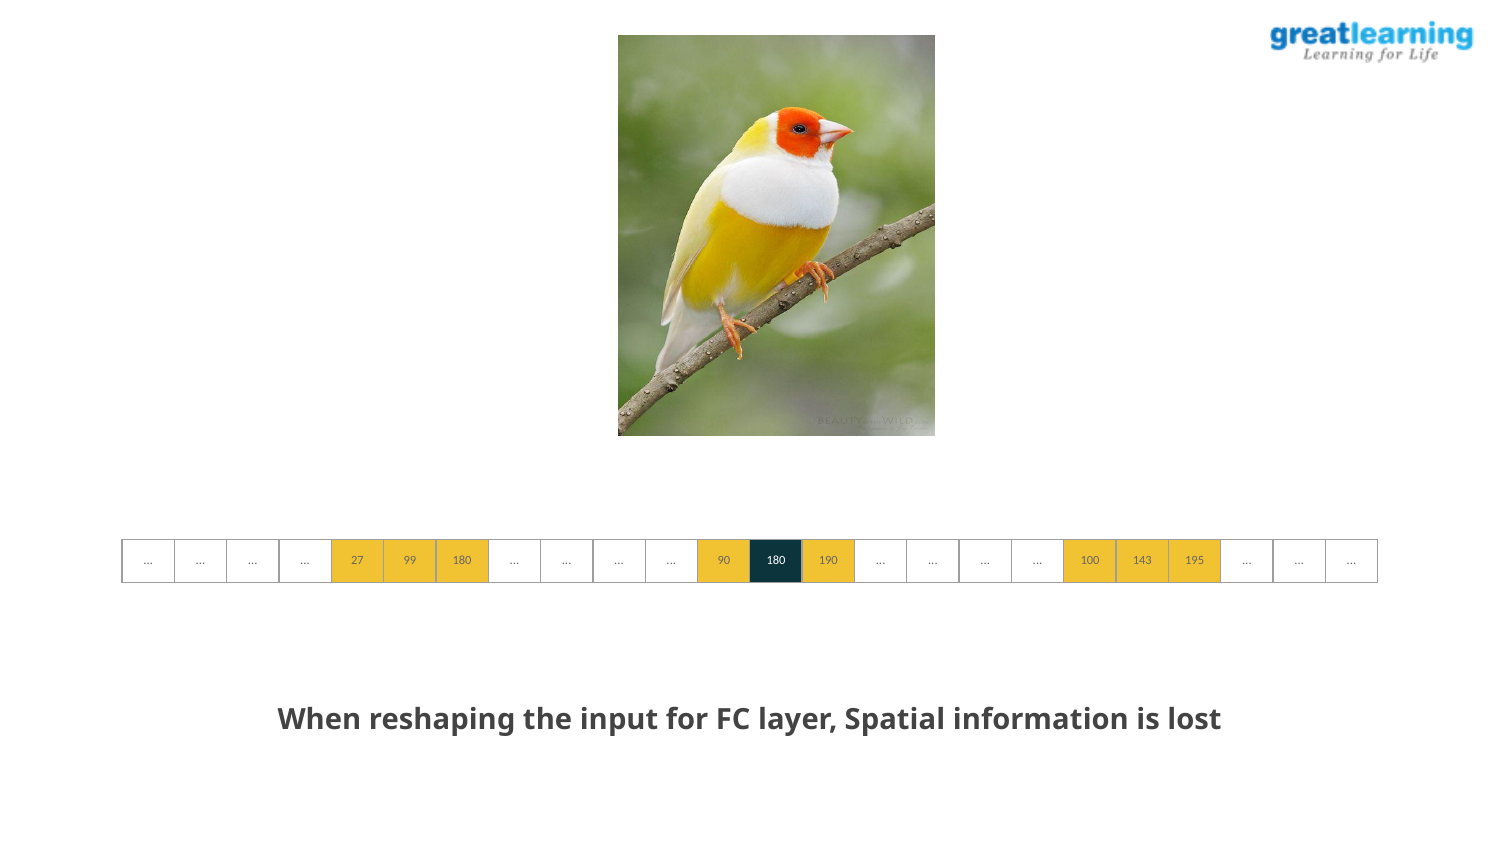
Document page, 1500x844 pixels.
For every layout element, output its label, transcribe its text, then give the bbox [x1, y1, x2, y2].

table_header ... [489, 540, 540, 582]
table_header ... [855, 540, 906, 582]
table_header ... [1221, 540, 1272, 582]
table_header ... [646, 540, 697, 582]
table_header ... [1012, 540, 1063, 582]
table_header 90 [698, 540, 749, 582]
table_header ... [907, 540, 958, 582]
table_header ... [175, 540, 226, 582]
table_header 180 [750, 540, 801, 582]
text_box When reshaping the input for FC layer, Spatial information is lost [121, 689, 1378, 747]
table_header 190 [803, 540, 854, 582]
table_header 100 [1064, 540, 1115, 582]
table_header ... [1274, 540, 1325, 582]
table_header ... [594, 540, 645, 582]
table_header ... [1326, 540, 1377, 582]
table_header 99 [384, 540, 435, 582]
table_header 27 [332, 540, 383, 582]
table_header 180 [437, 540, 488, 582]
table_header 195 [1169, 540, 1220, 582]
table_header ... [541, 540, 592, 582]
table_header ... [280, 540, 331, 582]
picture [1270, 20, 1474, 63]
table_header ... [960, 540, 1011, 582]
table_header 143 [1117, 540, 1168, 582]
table_header ... [123, 540, 174, 582]
table_header ... [227, 540, 278, 582]
picture [618, 35, 935, 436]
